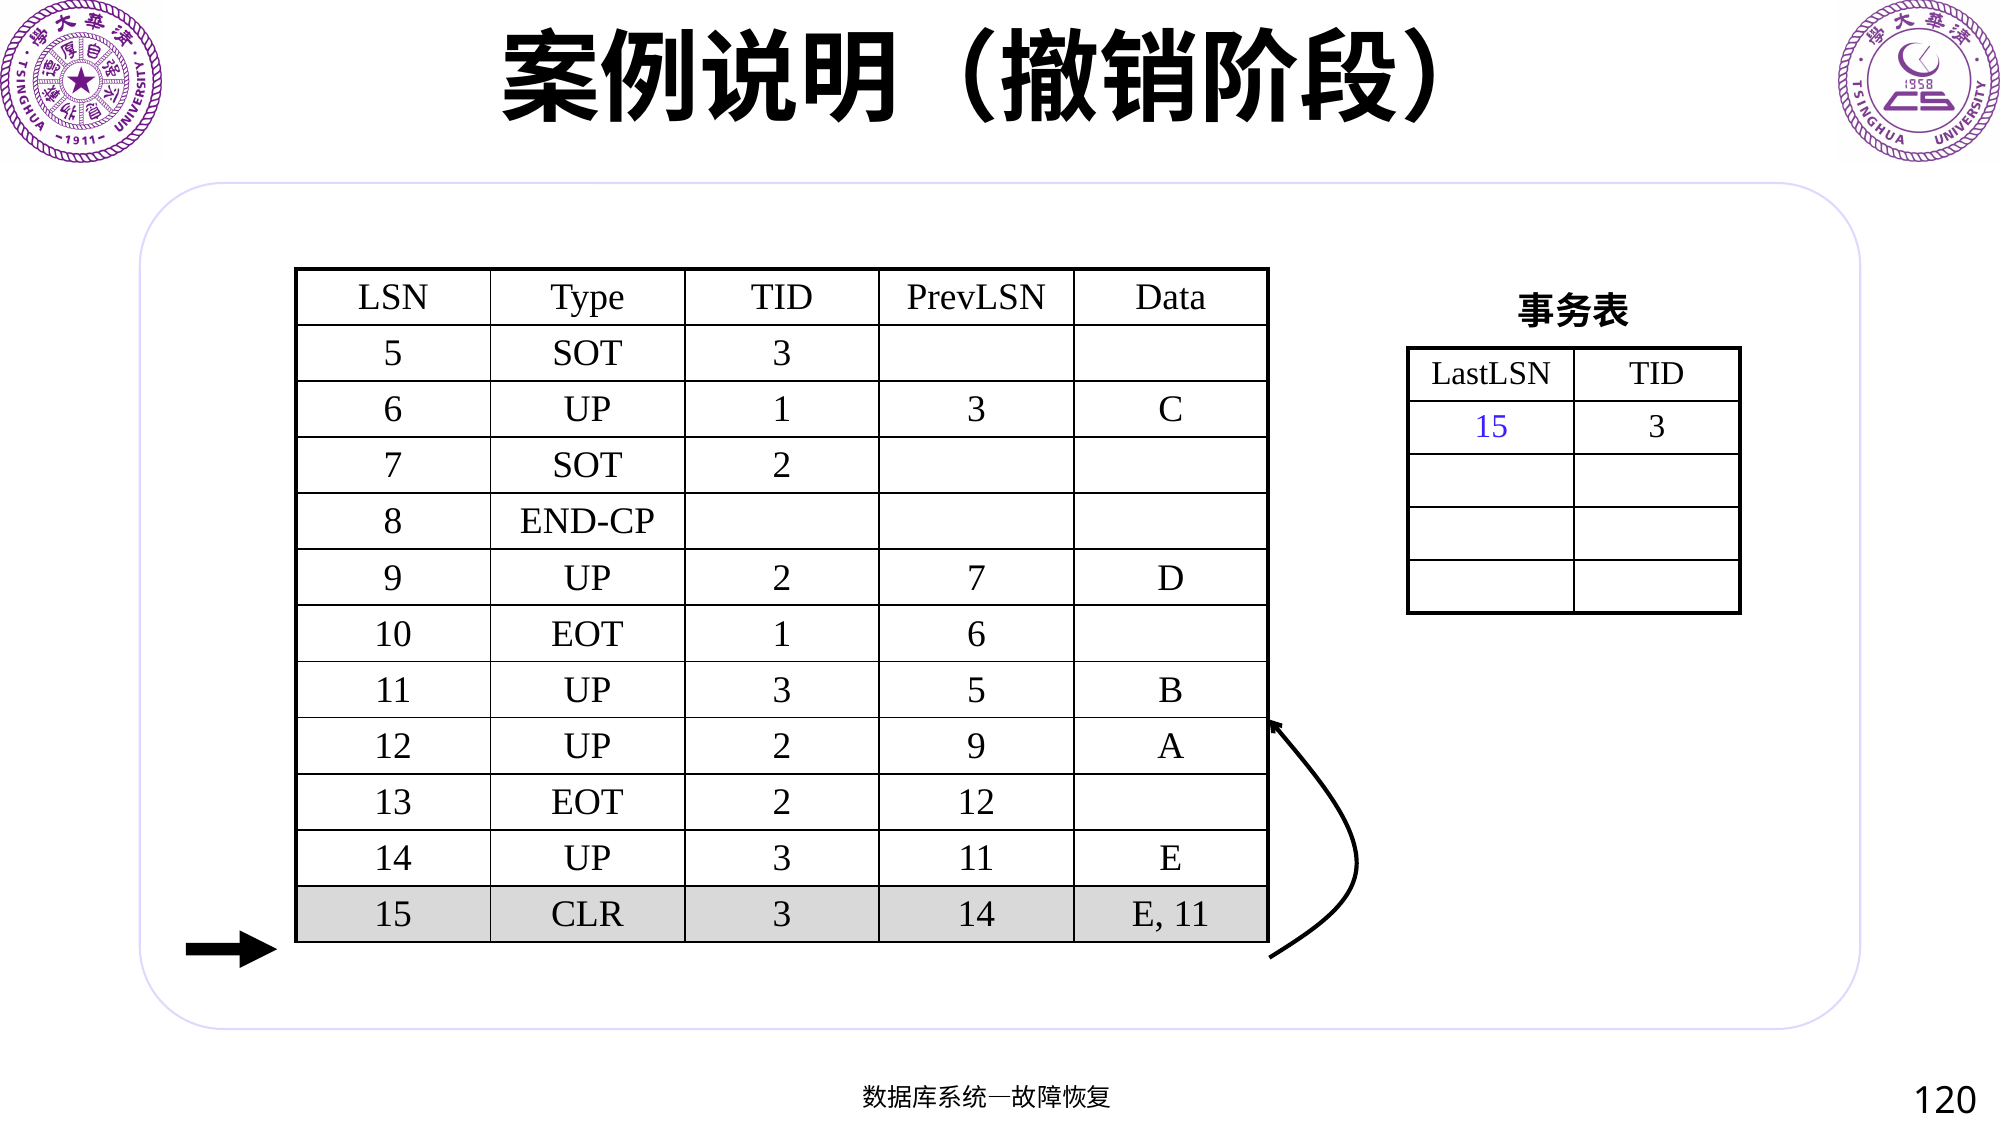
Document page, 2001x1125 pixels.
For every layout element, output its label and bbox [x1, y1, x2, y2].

table_cell [686, 438, 878, 492]
table_cell [1410, 402, 1573, 453]
table_cell [298, 718, 490, 773]
table_cell [491, 831, 684, 885]
table_cell [686, 606, 878, 661]
table_cell [491, 775, 684, 829]
table_header [1575, 350, 1738, 400]
picture [1838, 0, 2000, 162]
table_cell [298, 438, 490, 492]
table_cell [880, 718, 1073, 773]
table_cell [491, 382, 684, 436]
table_cell [298, 550, 490, 604]
table_cell [686, 326, 878, 380]
table_cell [491, 326, 684, 380]
table_cell [1075, 831, 1266, 885]
table_cell [298, 326, 490, 380]
table_cell [298, 382, 490, 436]
table_cell [491, 718, 684, 773]
table_cell [880, 382, 1073, 436]
table_cell [1075, 775, 1266, 829]
table_cell [1575, 561, 1738, 611]
table_cell [686, 550, 878, 604]
table_cell [880, 438, 1073, 492]
table_cell [686, 887, 878, 941]
table_cell [880, 831, 1073, 885]
table_cell [686, 662, 878, 717]
table_cell [298, 606, 490, 661]
footer [670, 1073, 1304, 1125]
table_cell [491, 550, 684, 604]
table_cell [491, 887, 684, 941]
table_cell [880, 887, 1073, 941]
table_cell [880, 550, 1073, 604]
table_cell [1410, 508, 1573, 559]
table_cell [880, 494, 1073, 548]
table_cell [1075, 606, 1266, 661]
table_cell [686, 494, 878, 548]
table_header [1410, 350, 1573, 400]
table_cell [491, 438, 684, 492]
table_header [491, 271, 684, 324]
table_cell [686, 775, 878, 829]
table_cell [1075, 550, 1266, 604]
table_cell [298, 662, 490, 717]
table_cell [1075, 494, 1266, 548]
table_cell [298, 775, 490, 829]
table_cell [491, 494, 684, 548]
table_cell [880, 326, 1073, 380]
table_cell [1410, 561, 1573, 611]
table_cell [880, 775, 1073, 829]
table_cell [686, 831, 878, 885]
table_cell [298, 494, 490, 548]
table_cell [1075, 887, 1266, 941]
table_cell [1575, 402, 1738, 453]
table_cell [491, 606, 684, 661]
title [172, 17, 1828, 130]
table_cell [1075, 326, 1266, 380]
table_cell [298, 831, 490, 885]
table_header [1075, 271, 1266, 324]
table_cell [491, 662, 684, 717]
text_box [139, 182, 1861, 1029]
table_cell [1075, 662, 1266, 717]
table_cell [1575, 455, 1738, 506]
table_cell [1075, 718, 1266, 773]
table_cell [1075, 438, 1266, 492]
slide_number [1898, 1069, 2000, 1125]
table_cell [1410, 455, 1573, 506]
table_cell [686, 718, 878, 773]
table_cell [1575, 508, 1738, 559]
table_cell [298, 887, 490, 941]
table_cell [1075, 382, 1266, 436]
table_cell [880, 606, 1073, 661]
picture [0, 0, 162, 163]
table_cell [686, 382, 878, 436]
table_header [686, 271, 878, 324]
table_header [880, 271, 1073, 324]
table_cell [880, 662, 1073, 717]
table_header [298, 271, 490, 324]
